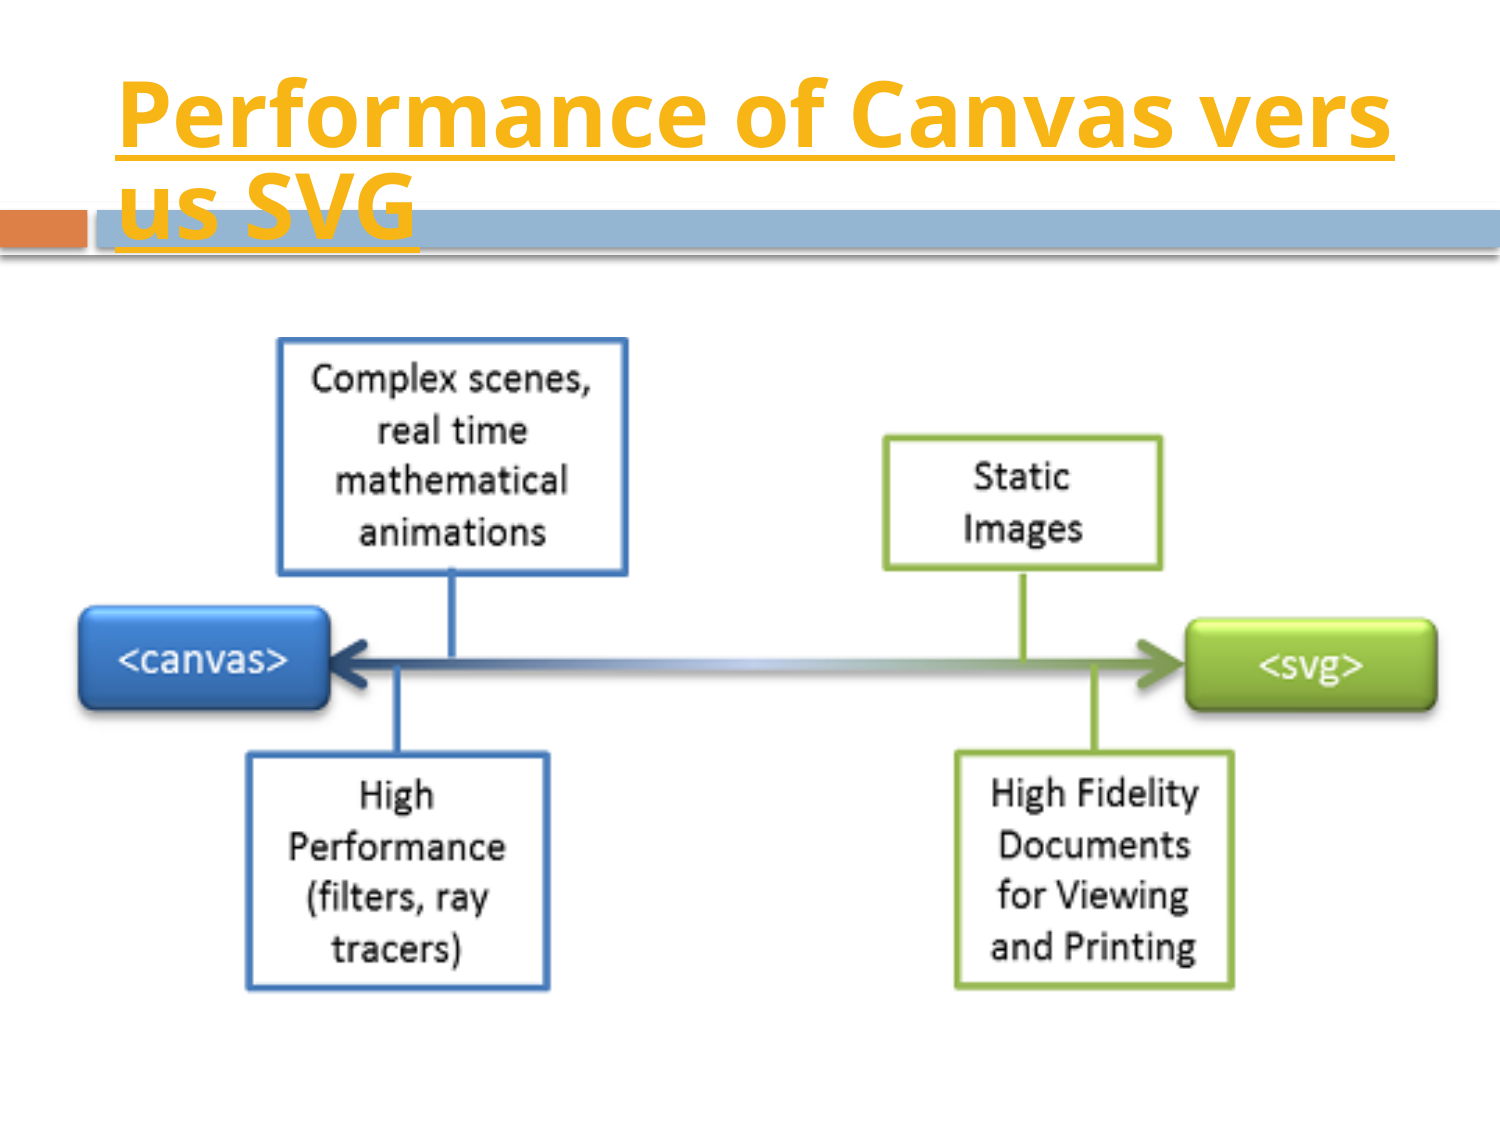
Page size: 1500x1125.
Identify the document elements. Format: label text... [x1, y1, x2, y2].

picture [62, 337, 1454, 1001]
title Performance of Canvas versus SVG [100, 37, 1438, 200]
